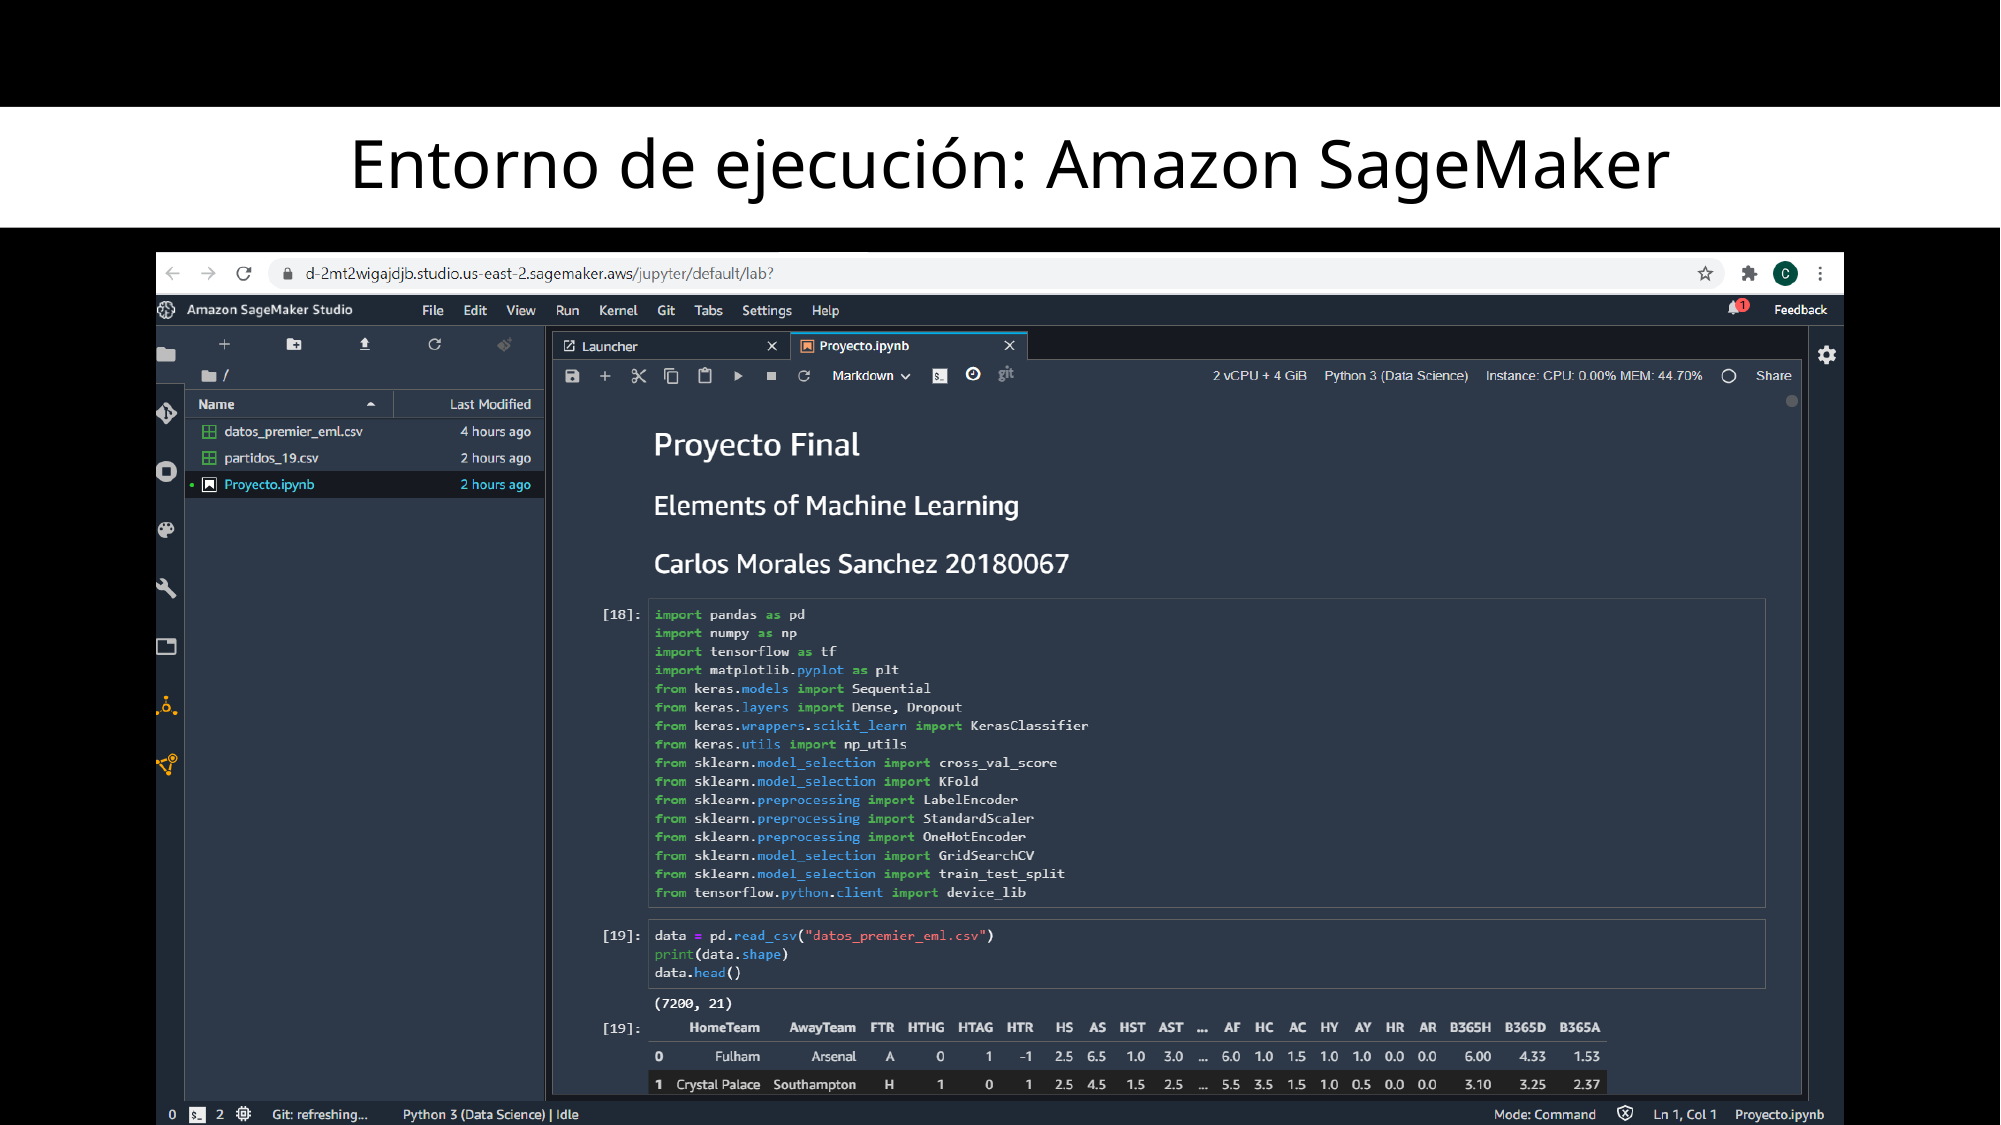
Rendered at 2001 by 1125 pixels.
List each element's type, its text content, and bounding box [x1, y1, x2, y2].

text_box [0, 106, 2000, 229]
title Entorno de ejecución: Amazon SageMaker [91, 105, 1931, 228]
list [156, 252, 1844, 1125]
